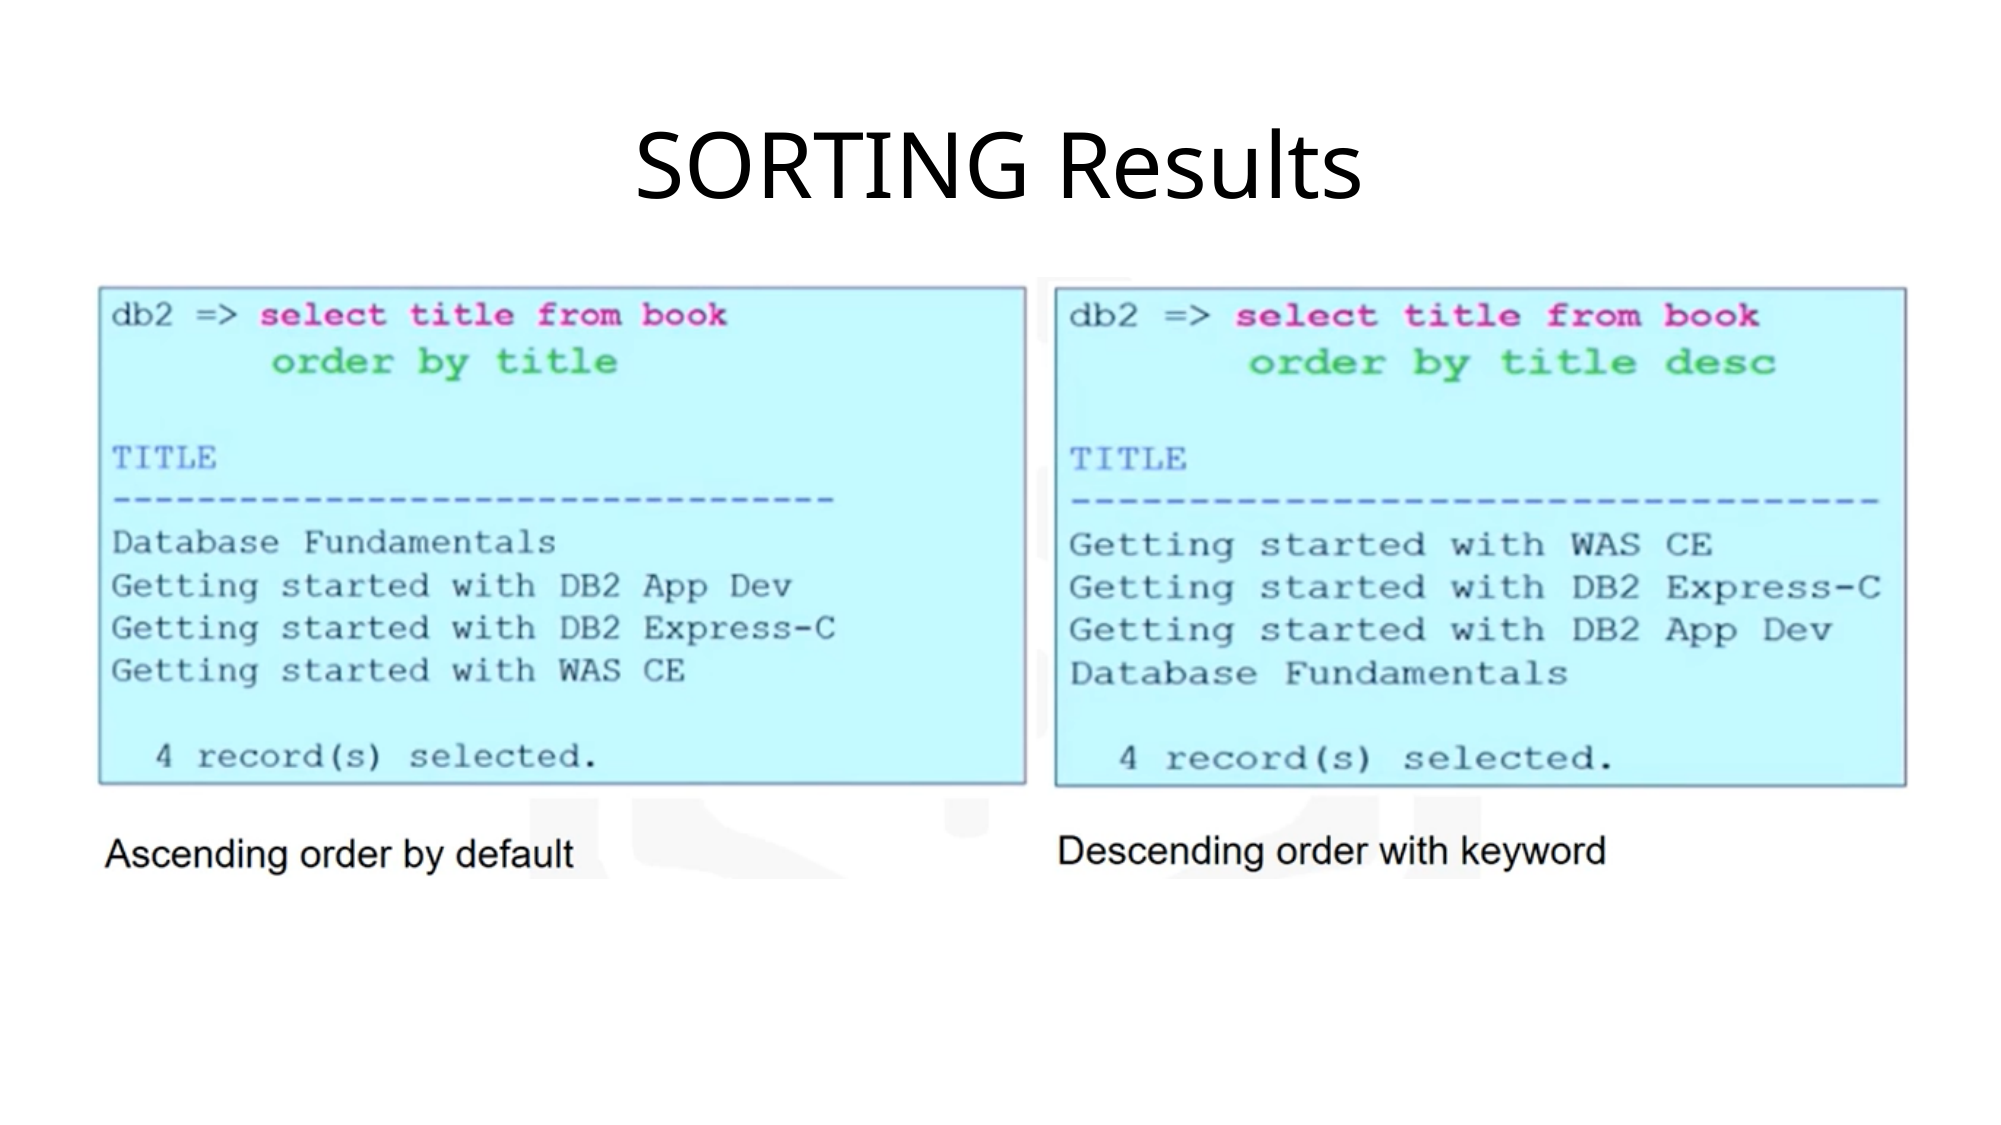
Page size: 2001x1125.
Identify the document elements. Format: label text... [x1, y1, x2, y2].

title SORTING Results [137, 59, 1863, 277]
picture [86, 277, 1914, 879]
